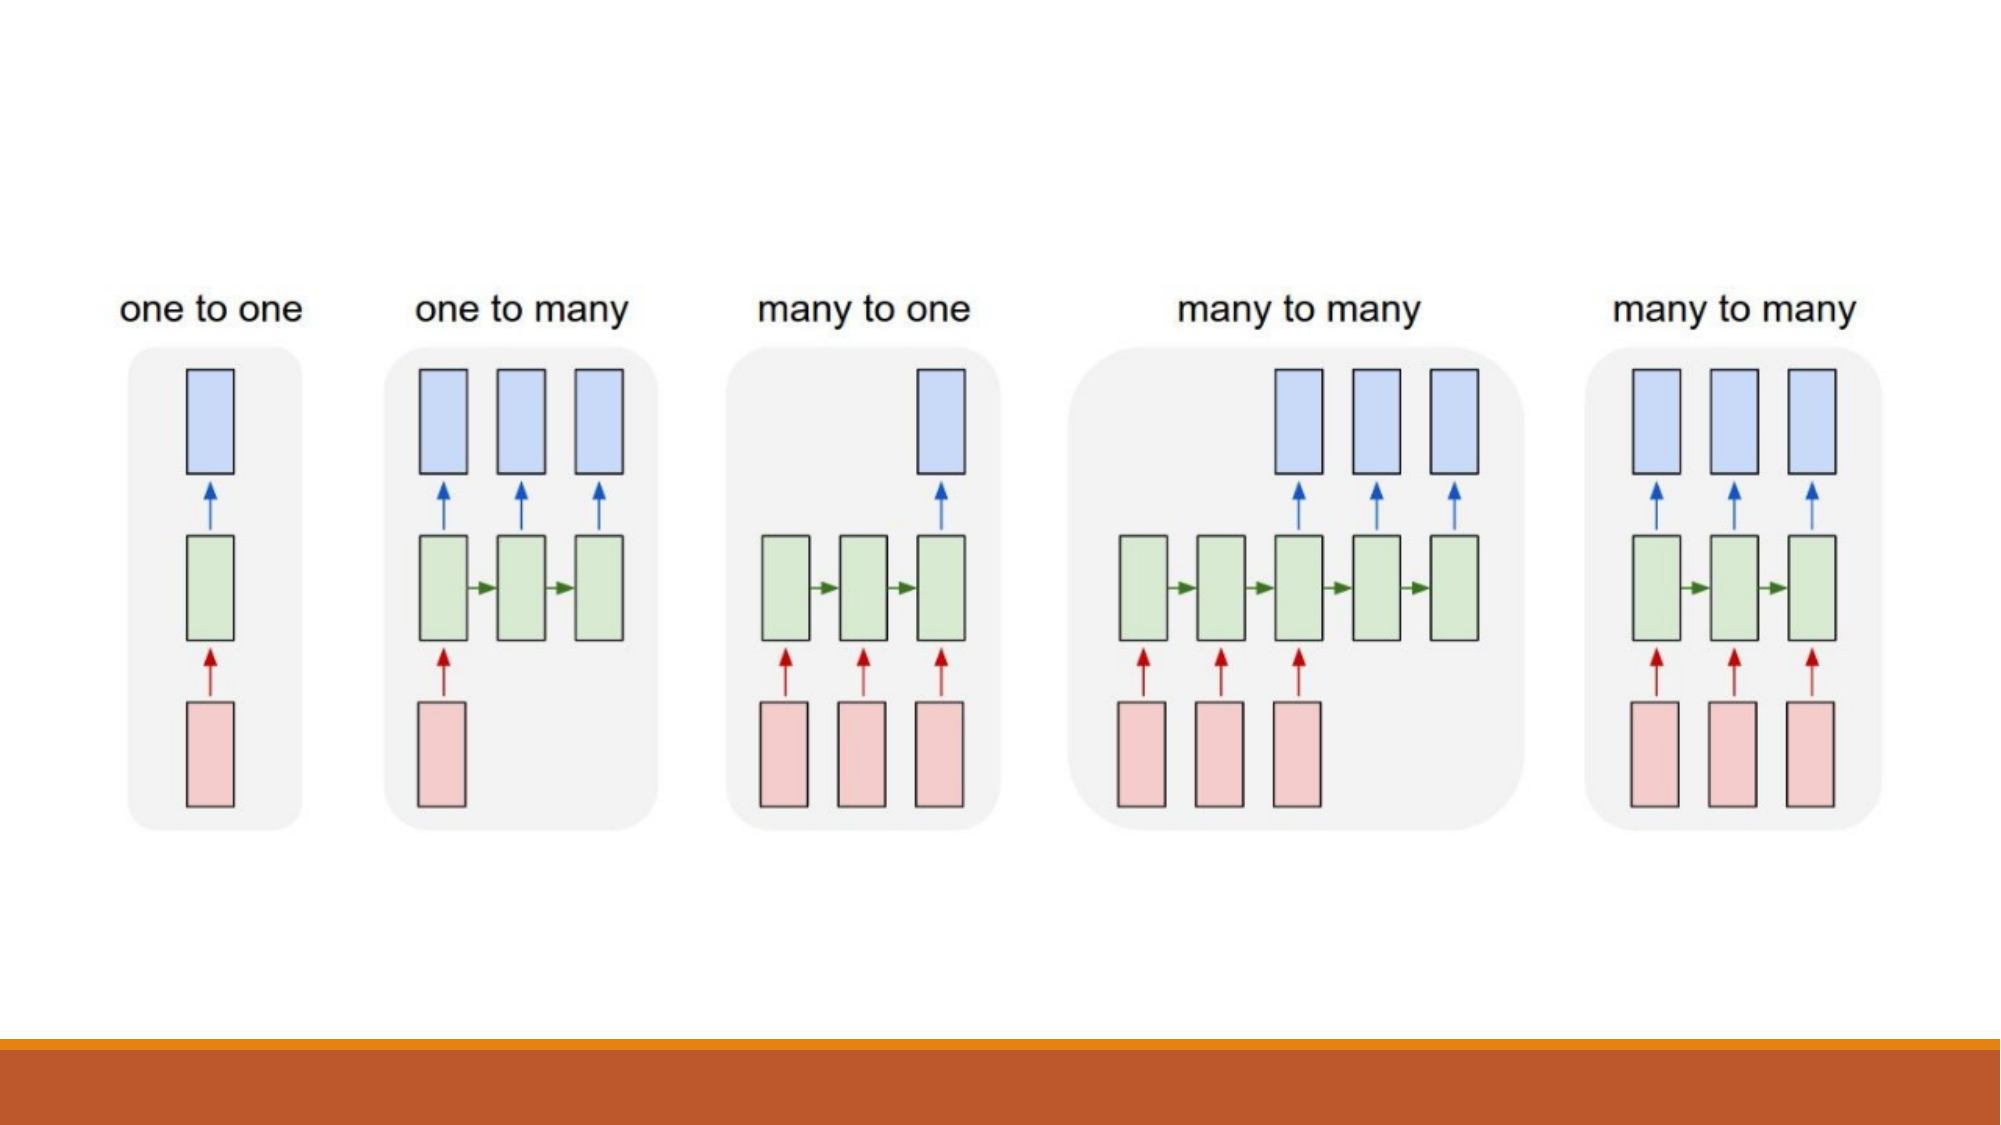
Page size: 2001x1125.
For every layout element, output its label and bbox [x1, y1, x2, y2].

picture [94, 268, 1916, 848]
